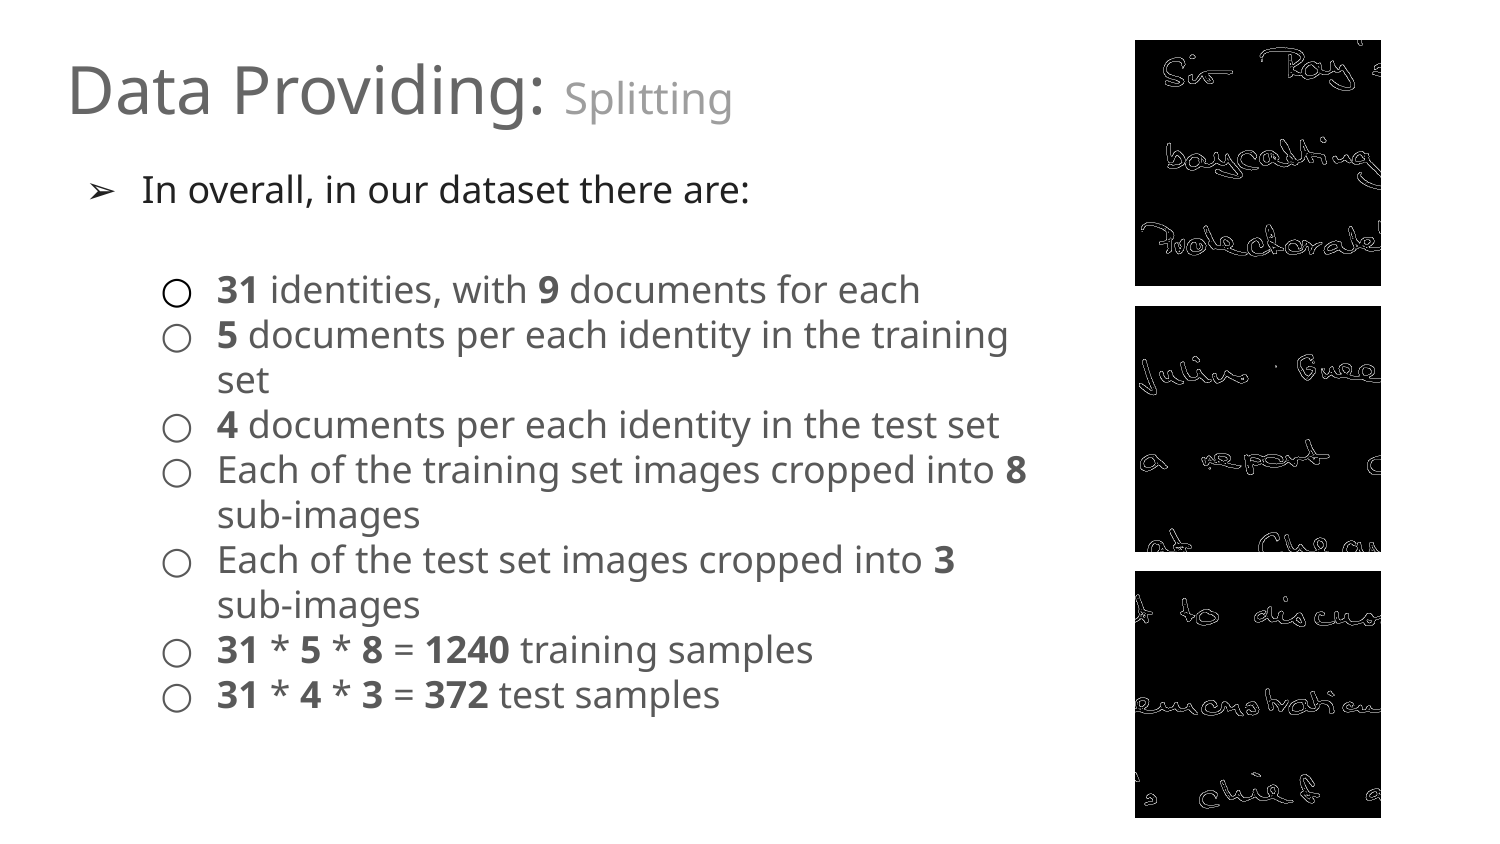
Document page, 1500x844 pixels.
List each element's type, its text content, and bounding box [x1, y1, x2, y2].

picture [1134, 39, 1382, 287]
picture [1134, 305, 1382, 552]
subtitle In overall, in our dataset there are: 31 identities, with 9 documents for each 5 documents per each identity in the training set 4 documents per each identity in the test set Each of the training set images cropped into 8 sub-images Each of the test set images cropped into 3 sub-images 31 * 5 * 8 = 1240 training samples 31 * 4 * 3 = 372 test samples [66, 156, 1028, 764]
picture [1134, 571, 1382, 818]
title Data Providing: Splitting [66, 17, 791, 156]
